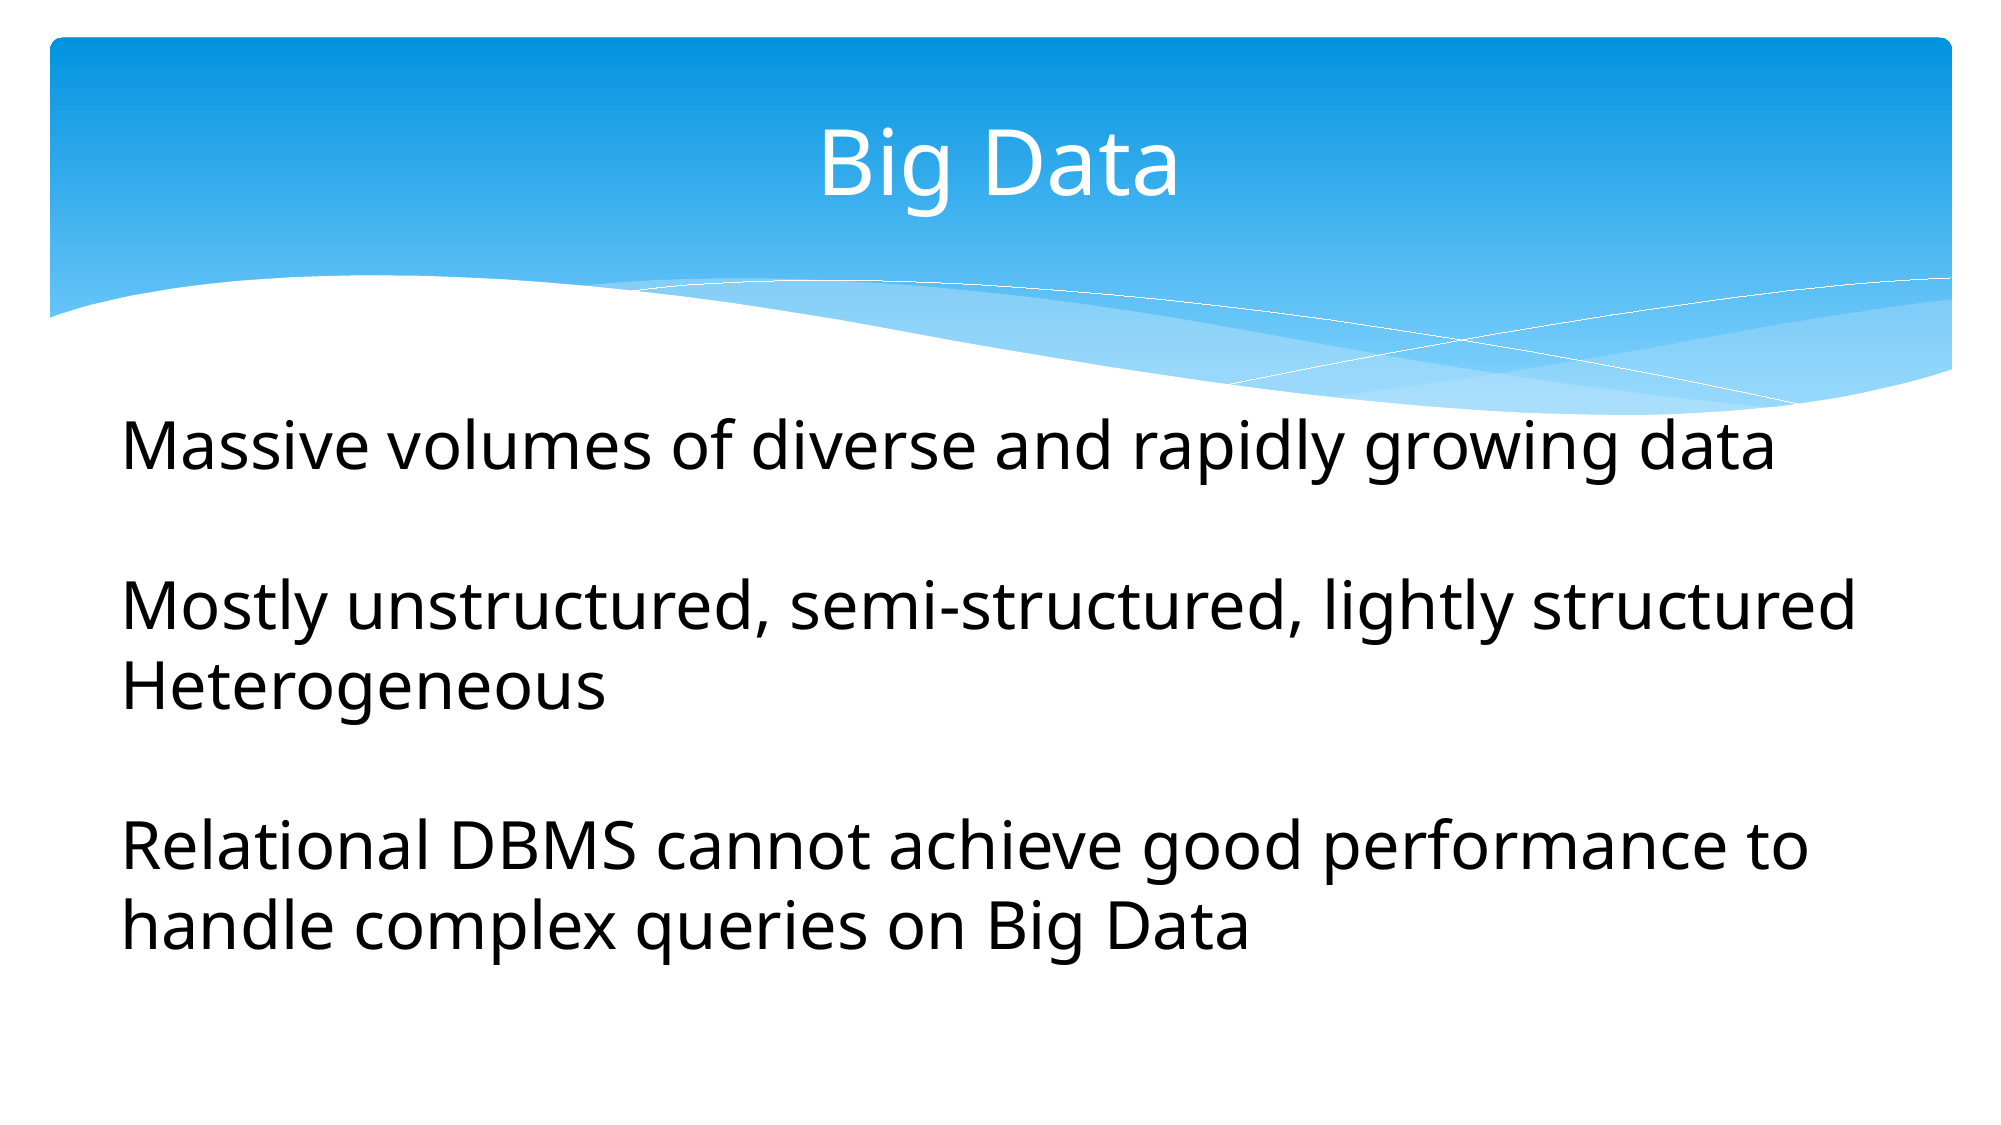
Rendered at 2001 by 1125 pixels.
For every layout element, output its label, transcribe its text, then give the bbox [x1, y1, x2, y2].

text_box Massive volumes of diverse and rapidly growing data Mostly unstructured, semi-structured, lightly structured Heterogeneous Relational DBMS cannot achieve good performance to handle complex queries on Big Data [30, 395, 1953, 1015]
title Big Data [99, 55, 1900, 261]
